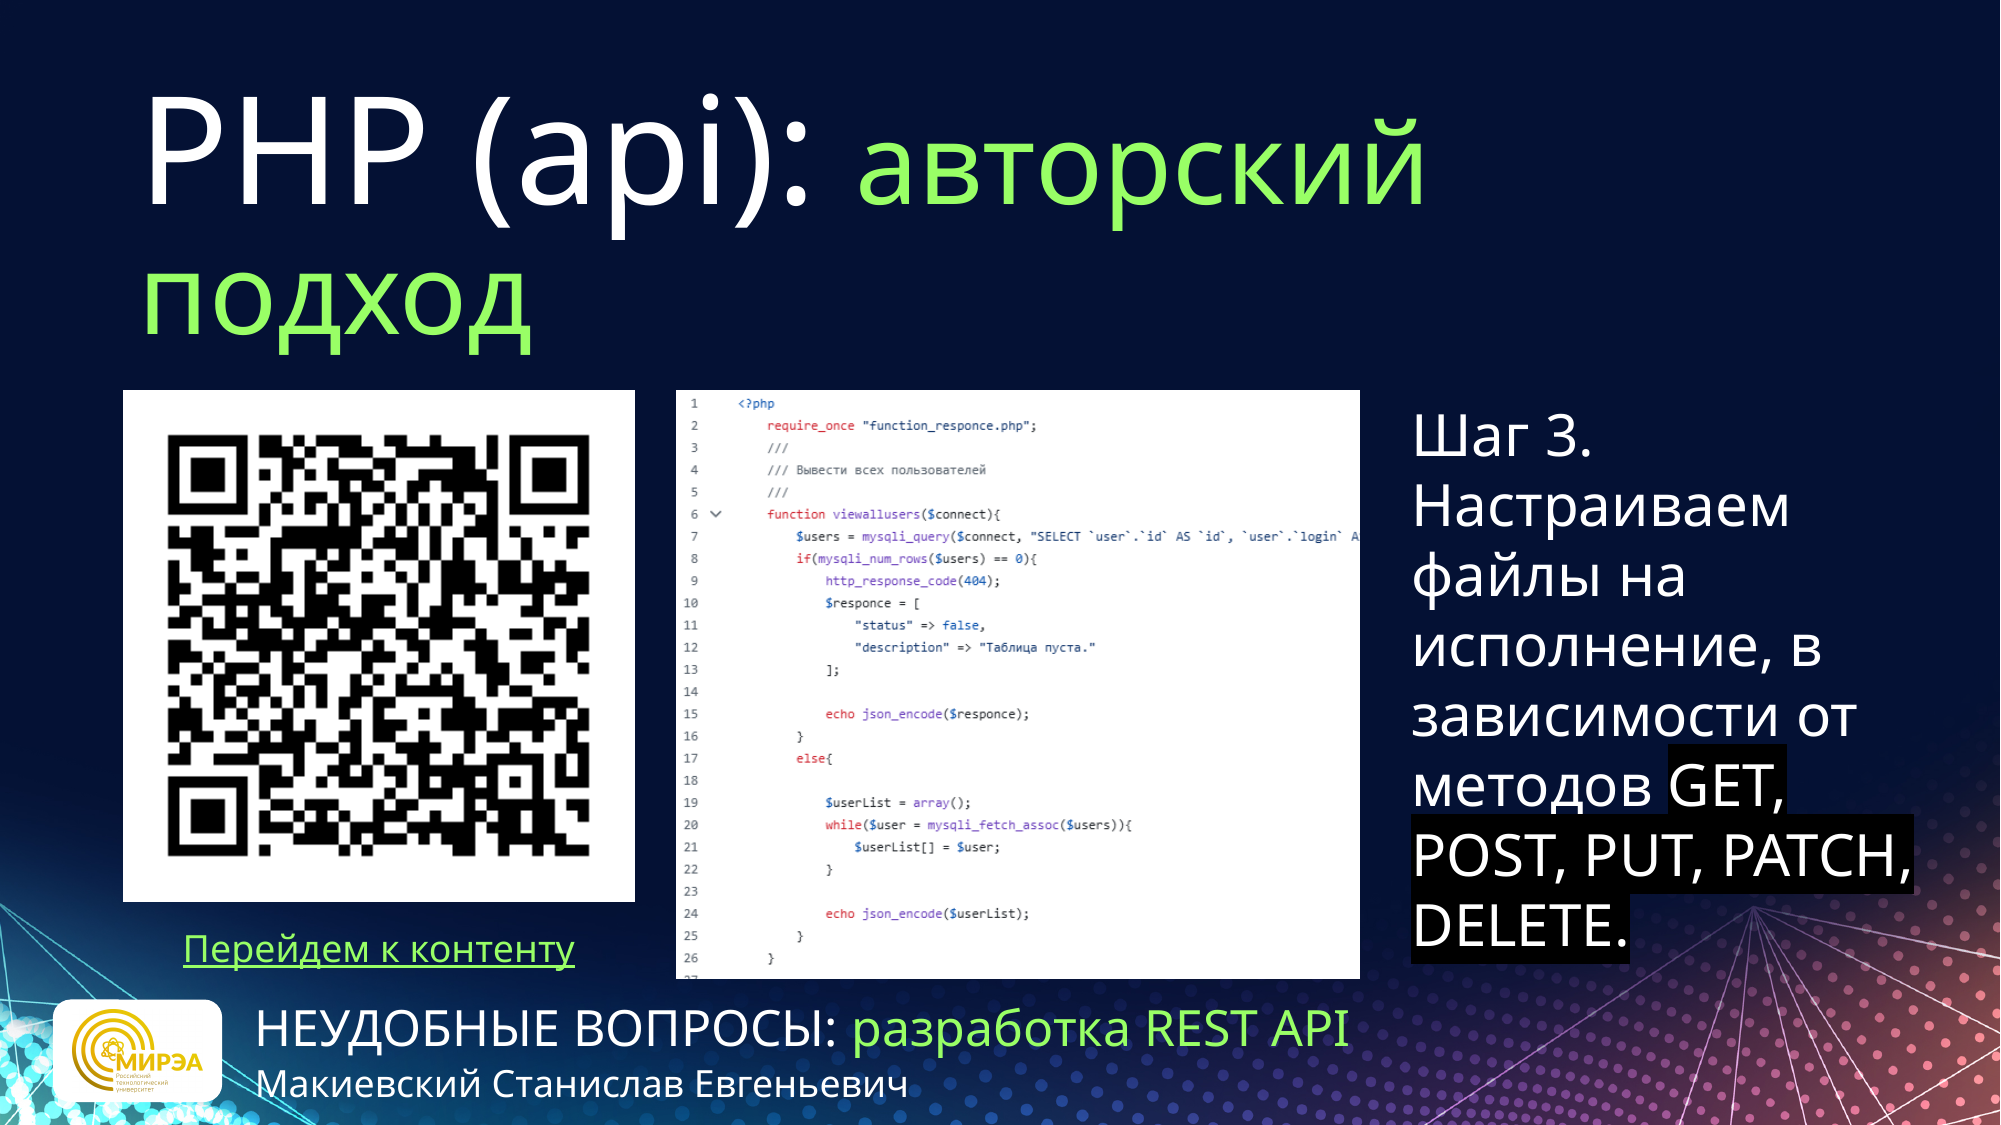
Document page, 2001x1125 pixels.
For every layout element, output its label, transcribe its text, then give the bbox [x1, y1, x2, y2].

picture [0, 0, 2000, 1125]
text_box Перейдем к контенту [168, 917, 1134, 984]
title PHP (api): авторский подход [123, 181, 1849, 252]
text_box Шаг 3. Настраиваем файлы на исполнение, в зависимости от методов GET, POST, PUT, PATCH, DELETE. [1396, 390, 1967, 966]
